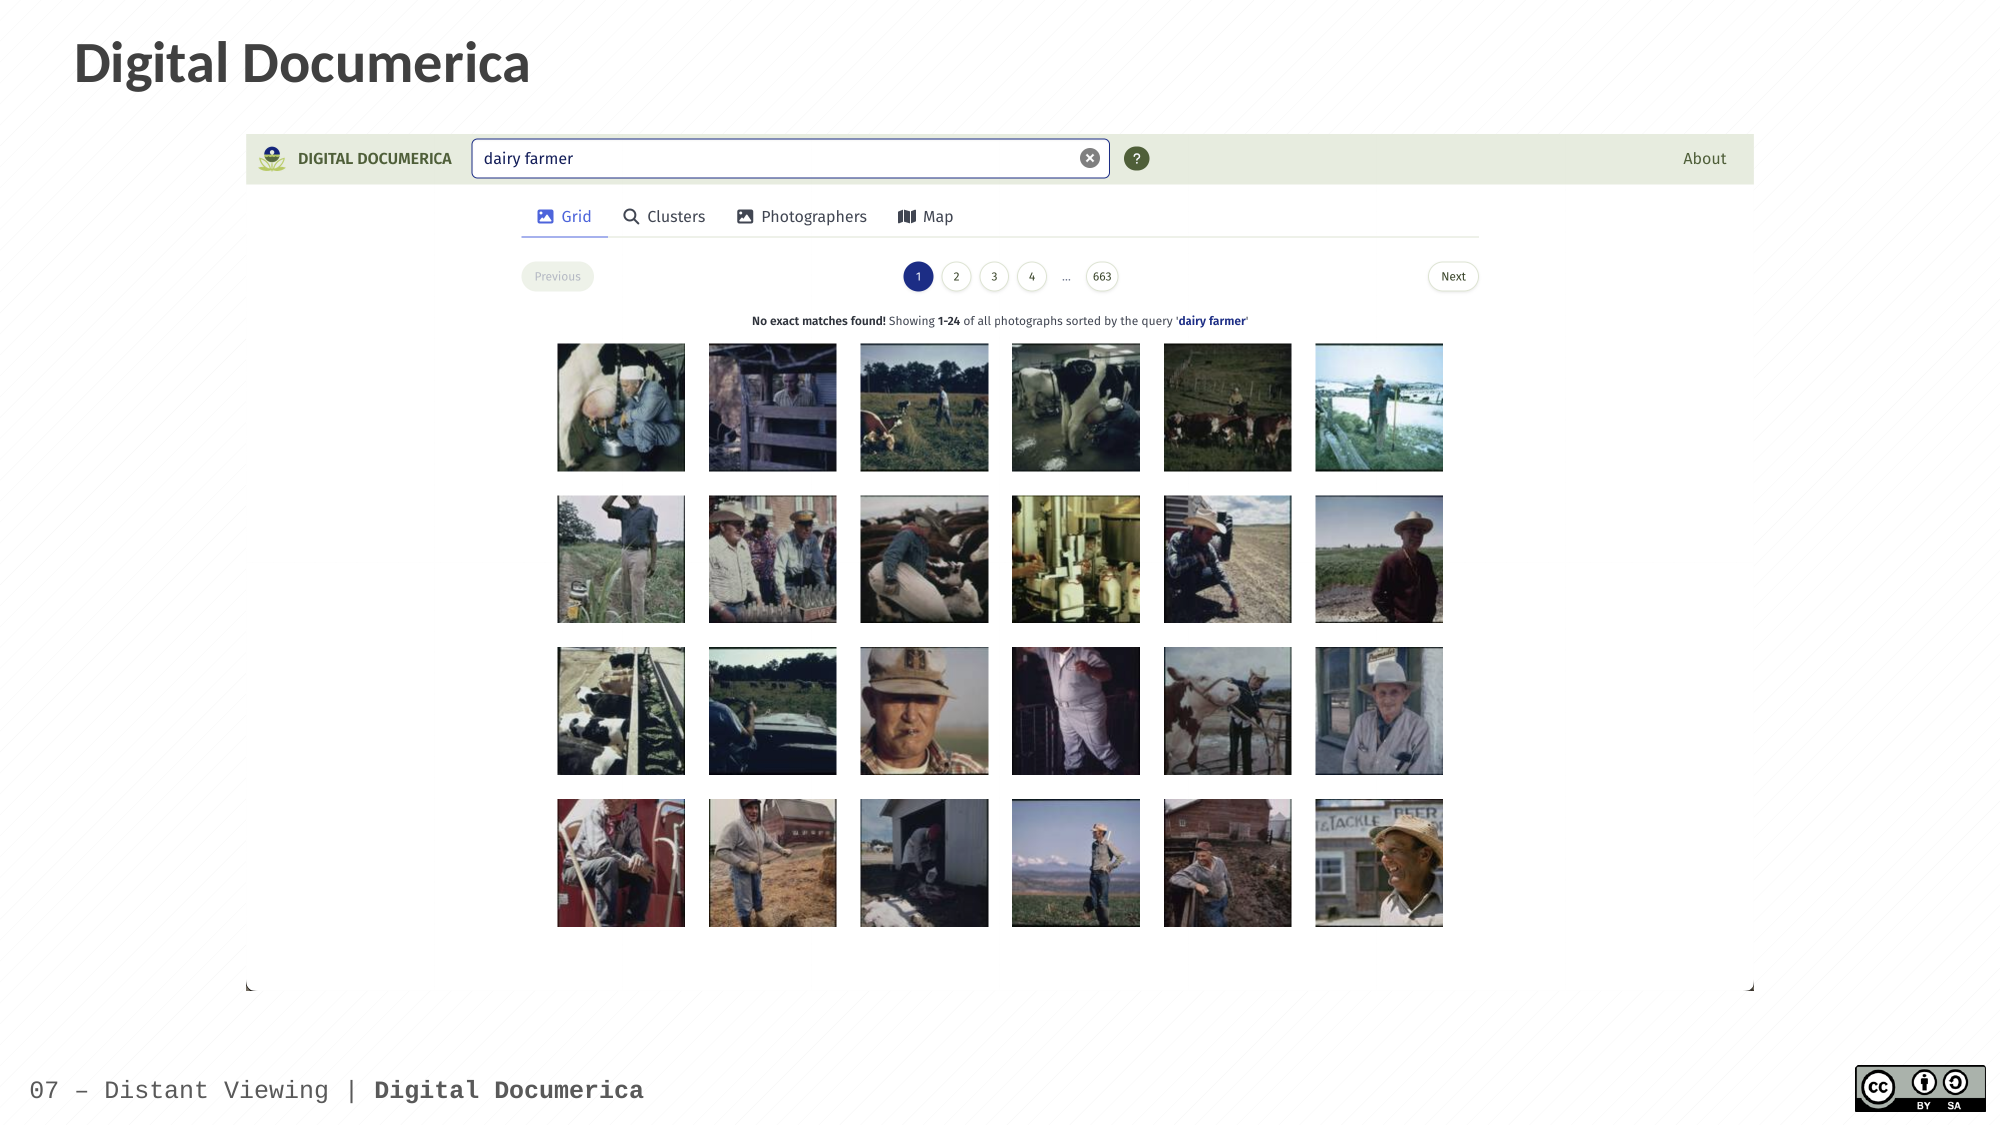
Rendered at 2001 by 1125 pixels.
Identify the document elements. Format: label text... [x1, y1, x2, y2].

text_box 07 – Distant Viewing | Digital Documerica [14, 1066, 780, 1111]
text_box Digital Documerica [59, 16, 1442, 102]
picture [1855, 1065, 1986, 1112]
picture [246, 134, 1754, 991]
